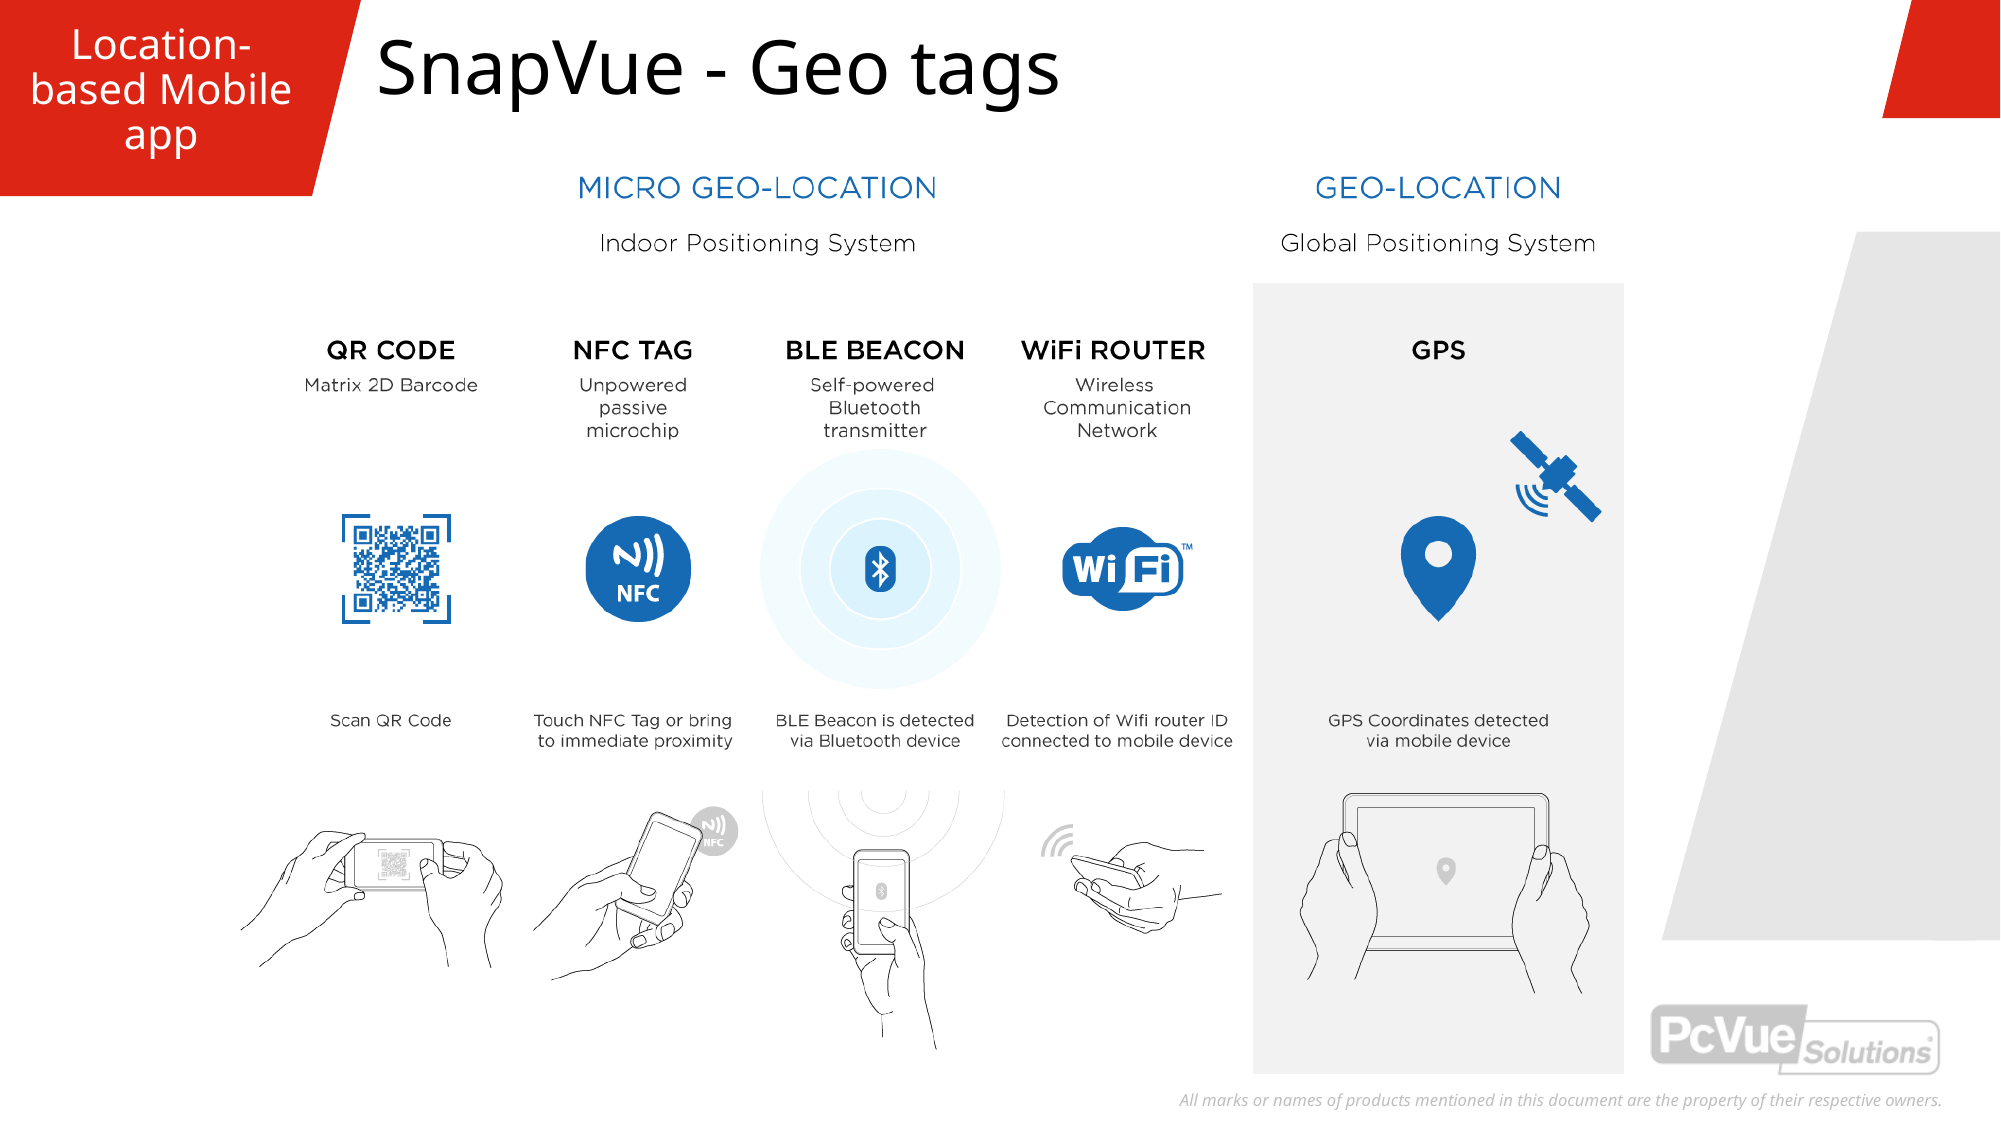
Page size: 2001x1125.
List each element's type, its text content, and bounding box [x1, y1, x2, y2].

title Location-based Mobile app [0, 31, 186, 150]
picture [186, 1, 1699, 1125]
list SnapVue - Geo tags [362, 0, 1906, 119]
